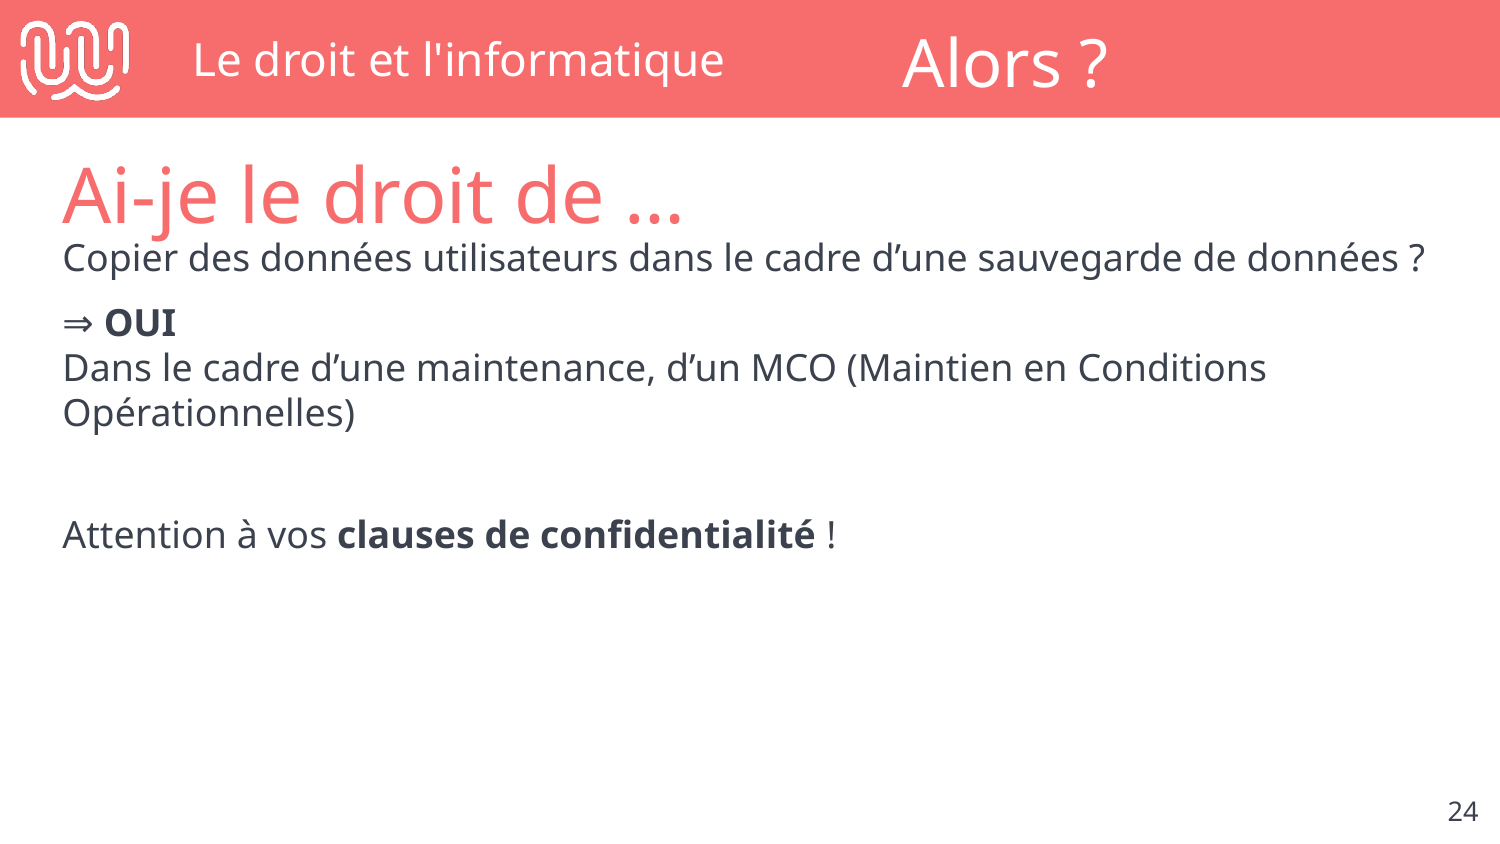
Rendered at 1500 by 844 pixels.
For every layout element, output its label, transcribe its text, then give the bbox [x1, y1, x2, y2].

title Le droit et l'informatique [192, 0, 896, 118]
list ⇒ OUI Dans le cadre d’une maintenance, d’un MCO (Maintien en Conditions Opérationnelles) [62, 298, 1452, 464]
slide_number ‹#› [1403, 779, 1494, 844]
title Ai-je le droit de … [62, 146, 1452, 234]
list Attention à vos clauses de confidentialité ! [62, 511, 1452, 576]
list Copier des données utilisateurs dans le cadre d’une sauvegarde de données ? [62, 234, 1452, 298]
picture [20, 20, 134, 101]
subtitle Alors ? [902, 31, 1479, 91]
